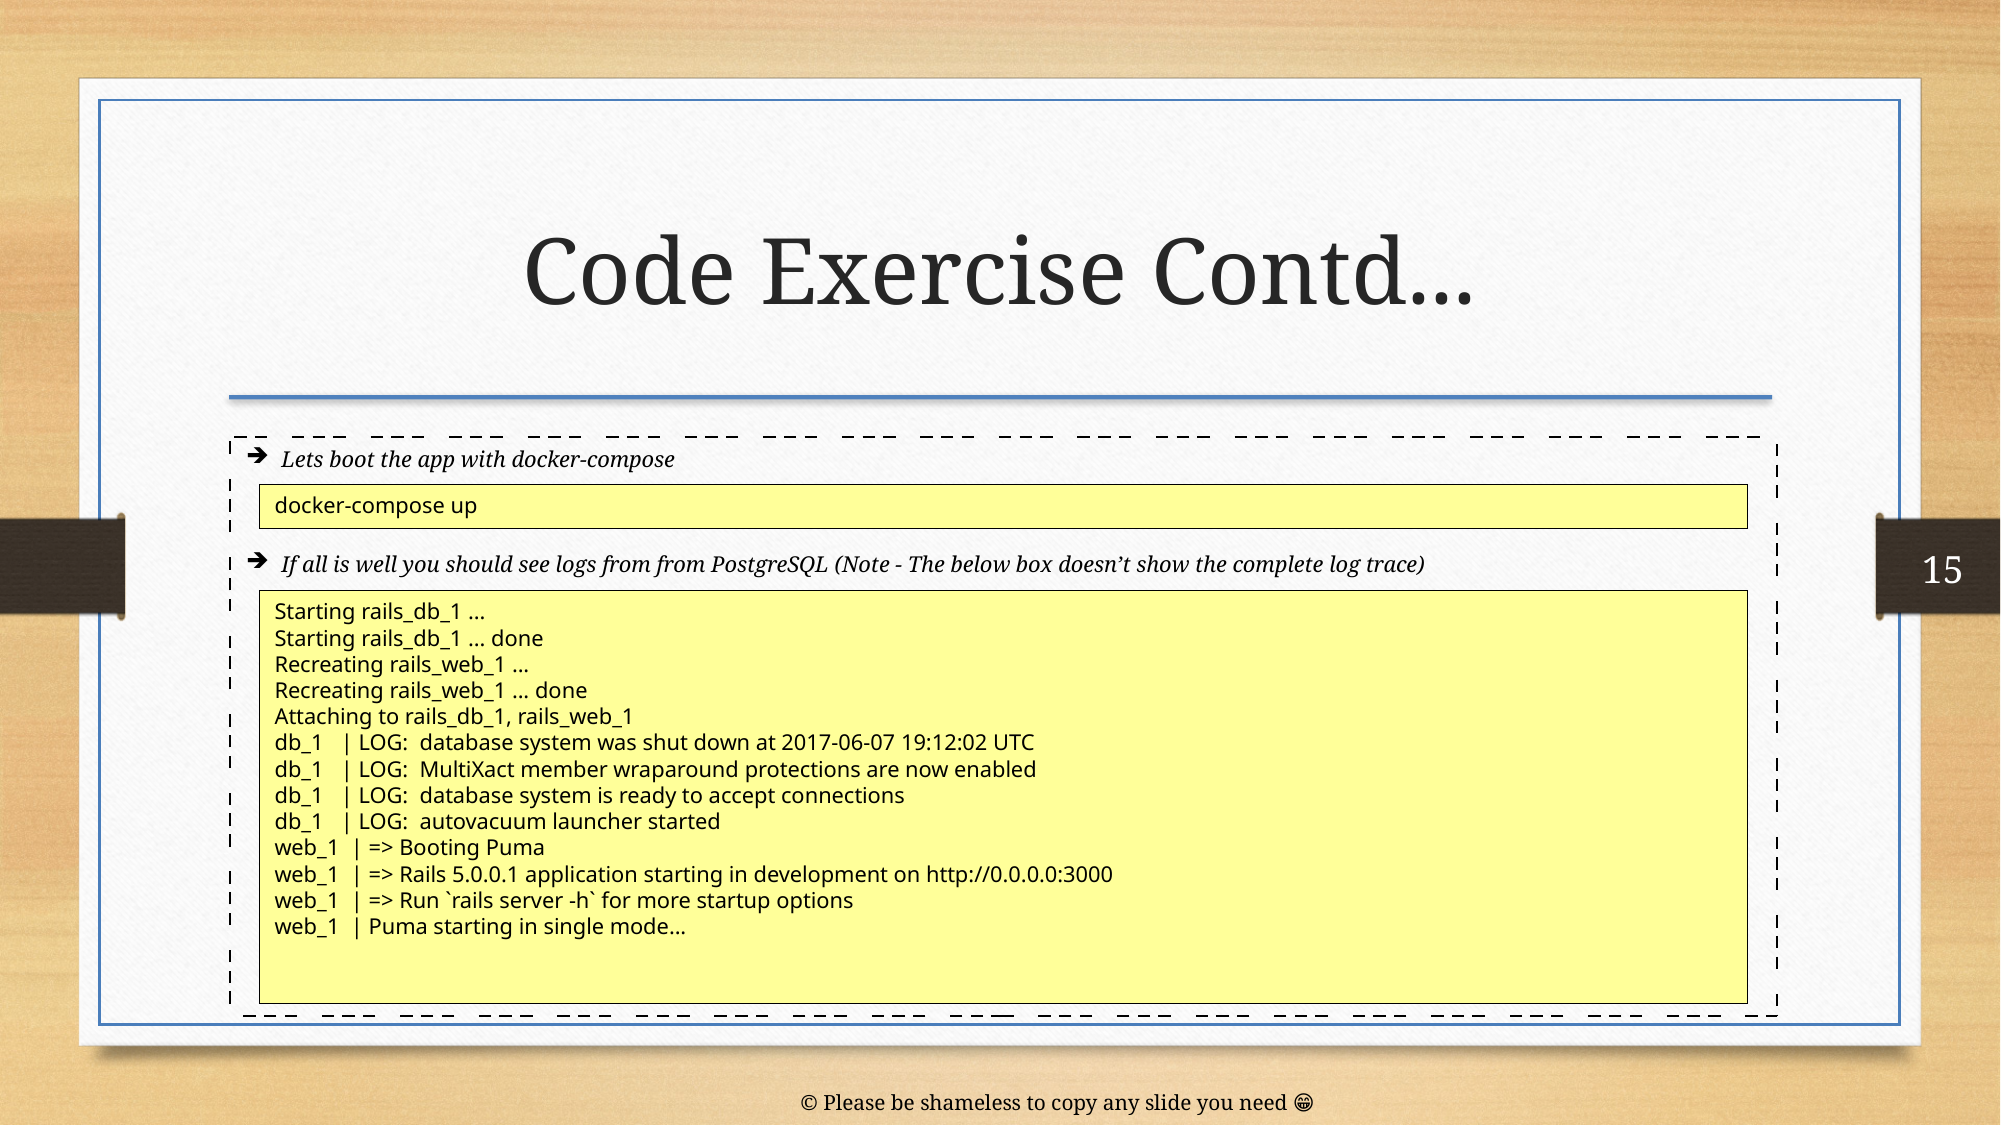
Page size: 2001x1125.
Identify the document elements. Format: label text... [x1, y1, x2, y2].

text_box © Please be shameless to copy any slide you need 😁 [458, 1079, 1657, 1125]
text_box Starting rails_db_1 ... Starting rails_db_1 ... done Recreating rails_web_1 ... Recreating rails_web_1 ... done Attaching to rails_db_1, rails_web_1 db_1 | LOG: database system was shut down at 2017-06-07 19:12:02 UTC db_1 | LOG: MultiXact member wraparound protections are now enabled db_1 | LOG: database system is ready to accept connections db_1 | LOG: autovacuum launcher started web_1 | => Booting Puma web_1 | => Rails 5.0.0.1 application starting in development on http://0.0.0.0:3000 web_1 | => Run `rails server -h` for more startup options web_1 | Puma starting in single mode... [259, 590, 1748, 1004]
picture [0, 0, 2001, 1125]
text_box Code Exercise Contd... [212, 161, 1788, 375]
text_box Lets boot the app with docker-compose If all is well you should see logs from from PostgreSQL (Note - The below box doesn’t show the complete log trace) [230, 437, 1778, 1016]
text_box 15 [1901, 538, 1985, 599]
text_box docker-compose up [259, 484, 1748, 529]
